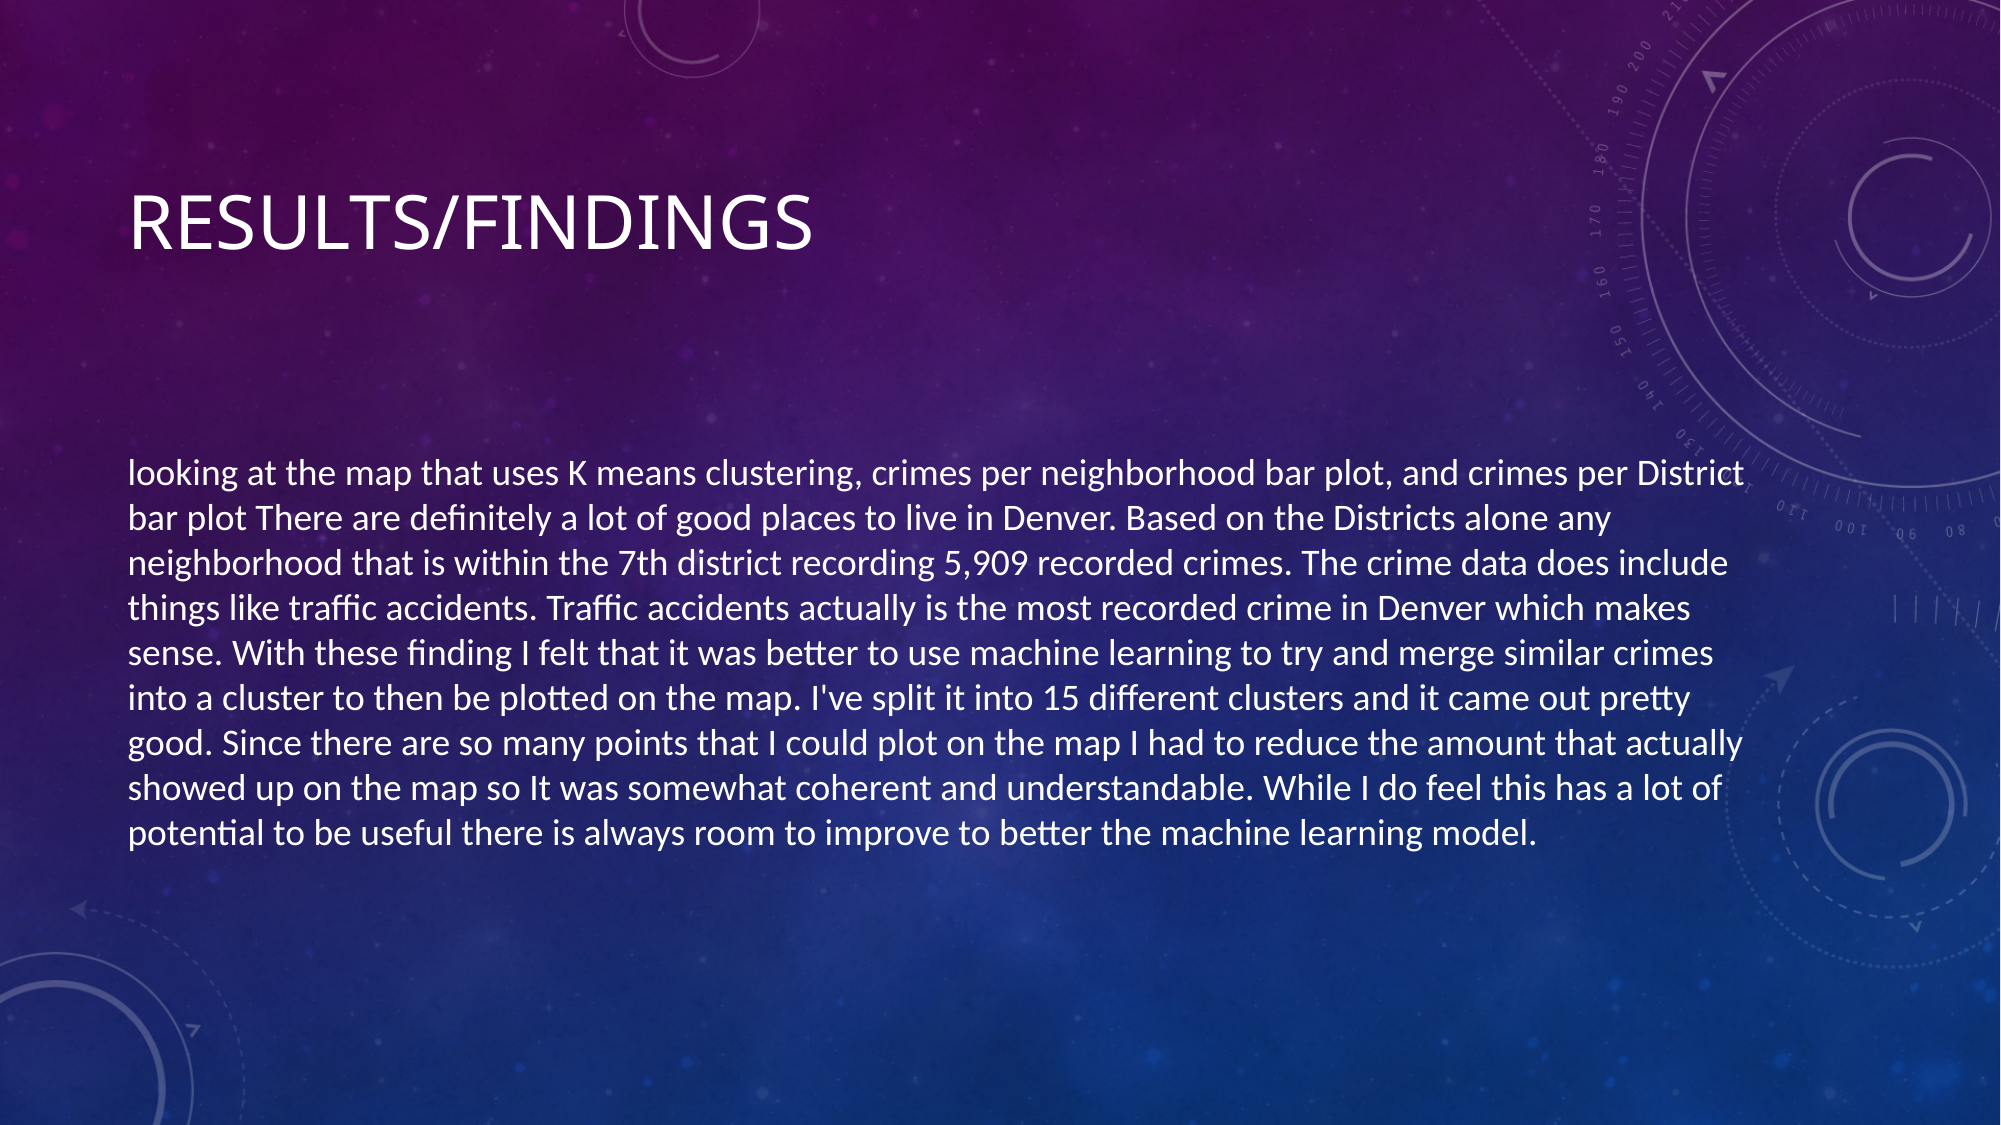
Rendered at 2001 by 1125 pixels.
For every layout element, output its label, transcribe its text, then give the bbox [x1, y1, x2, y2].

picture [0, 0, 2001, 1125]
list looking at the map that uses K means clustering, crimes per neighborhood bar plot, and crimes per District bar plot There are definitely a lot of good places to live in Denver. Based on the Districts alone any neighborhood that is within the 7th district recording 5,909 recorded crimes. The crime data does include things like traffic accidents. Traffic accidents actually is the most recorded crime in Denver which makes sense. With these finding I felt that it was better to use machine learning to try and merge similar crimes into a cluster to then be plotted on the map. I've split it into 15 different clusters and it came out pretty good. Since there are so many points that I could plot on the map I had to reduce the amount that actually showed up on the map so It was somewhat coherent and understandable. While I do feel this has a lot of potential to be useful there is always room to improve to better the machine learning model. [112, 351, 1775, 950]
title Results/findings [112, 99, 1775, 339]
